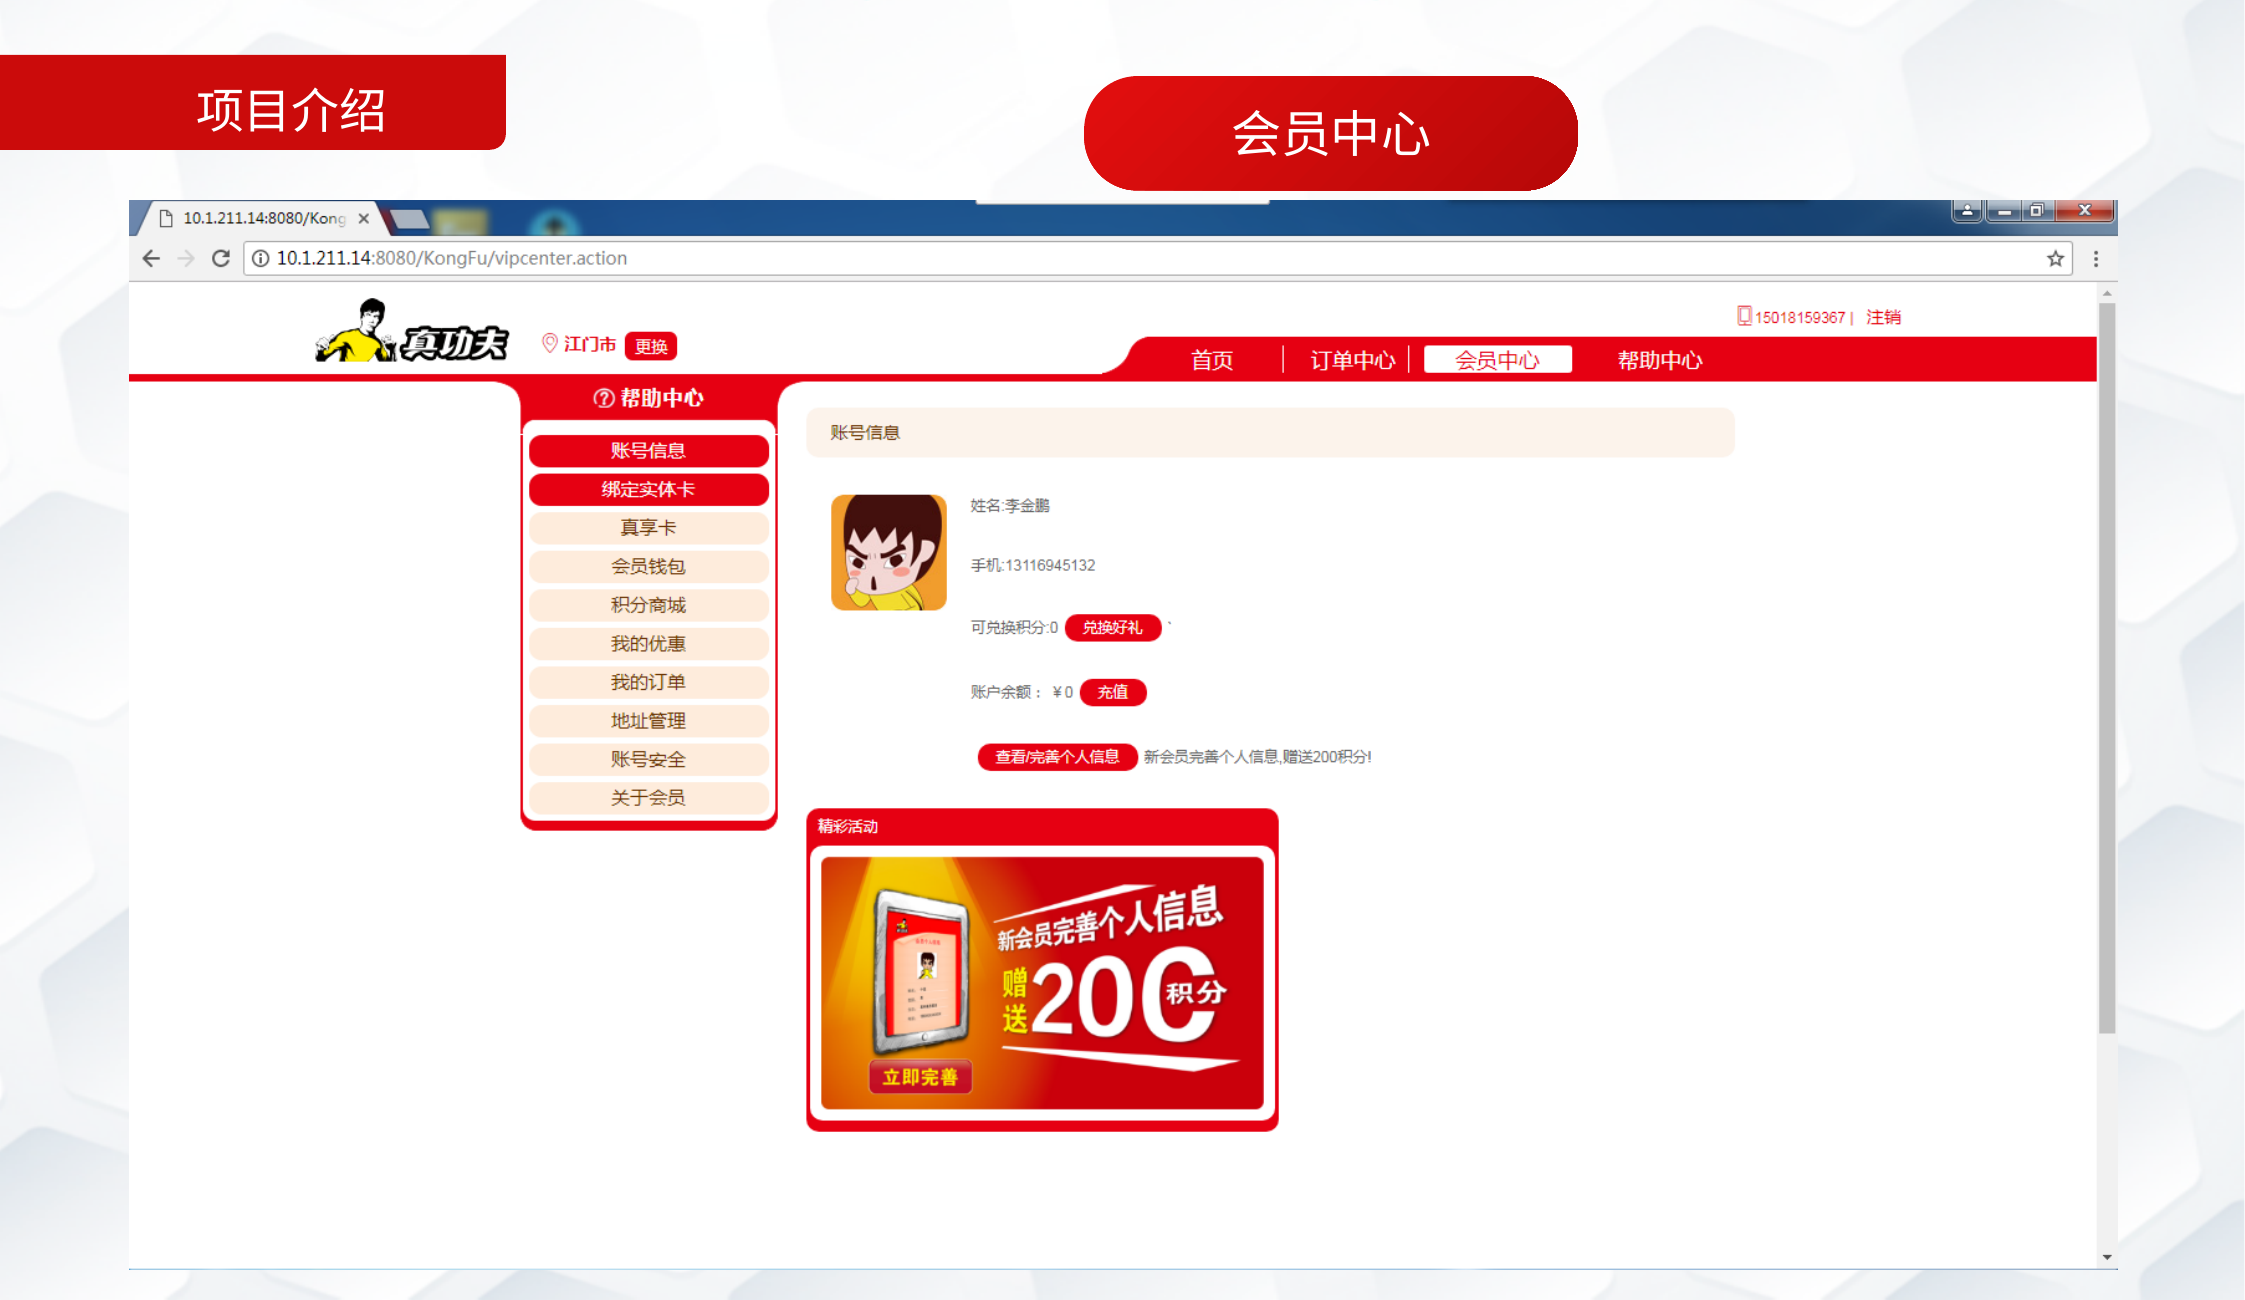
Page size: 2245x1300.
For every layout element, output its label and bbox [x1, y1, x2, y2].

text_box [0, 54, 507, 150]
text_box [1083, 75, 1579, 191]
picture [0, 0, 2245, 1300]
